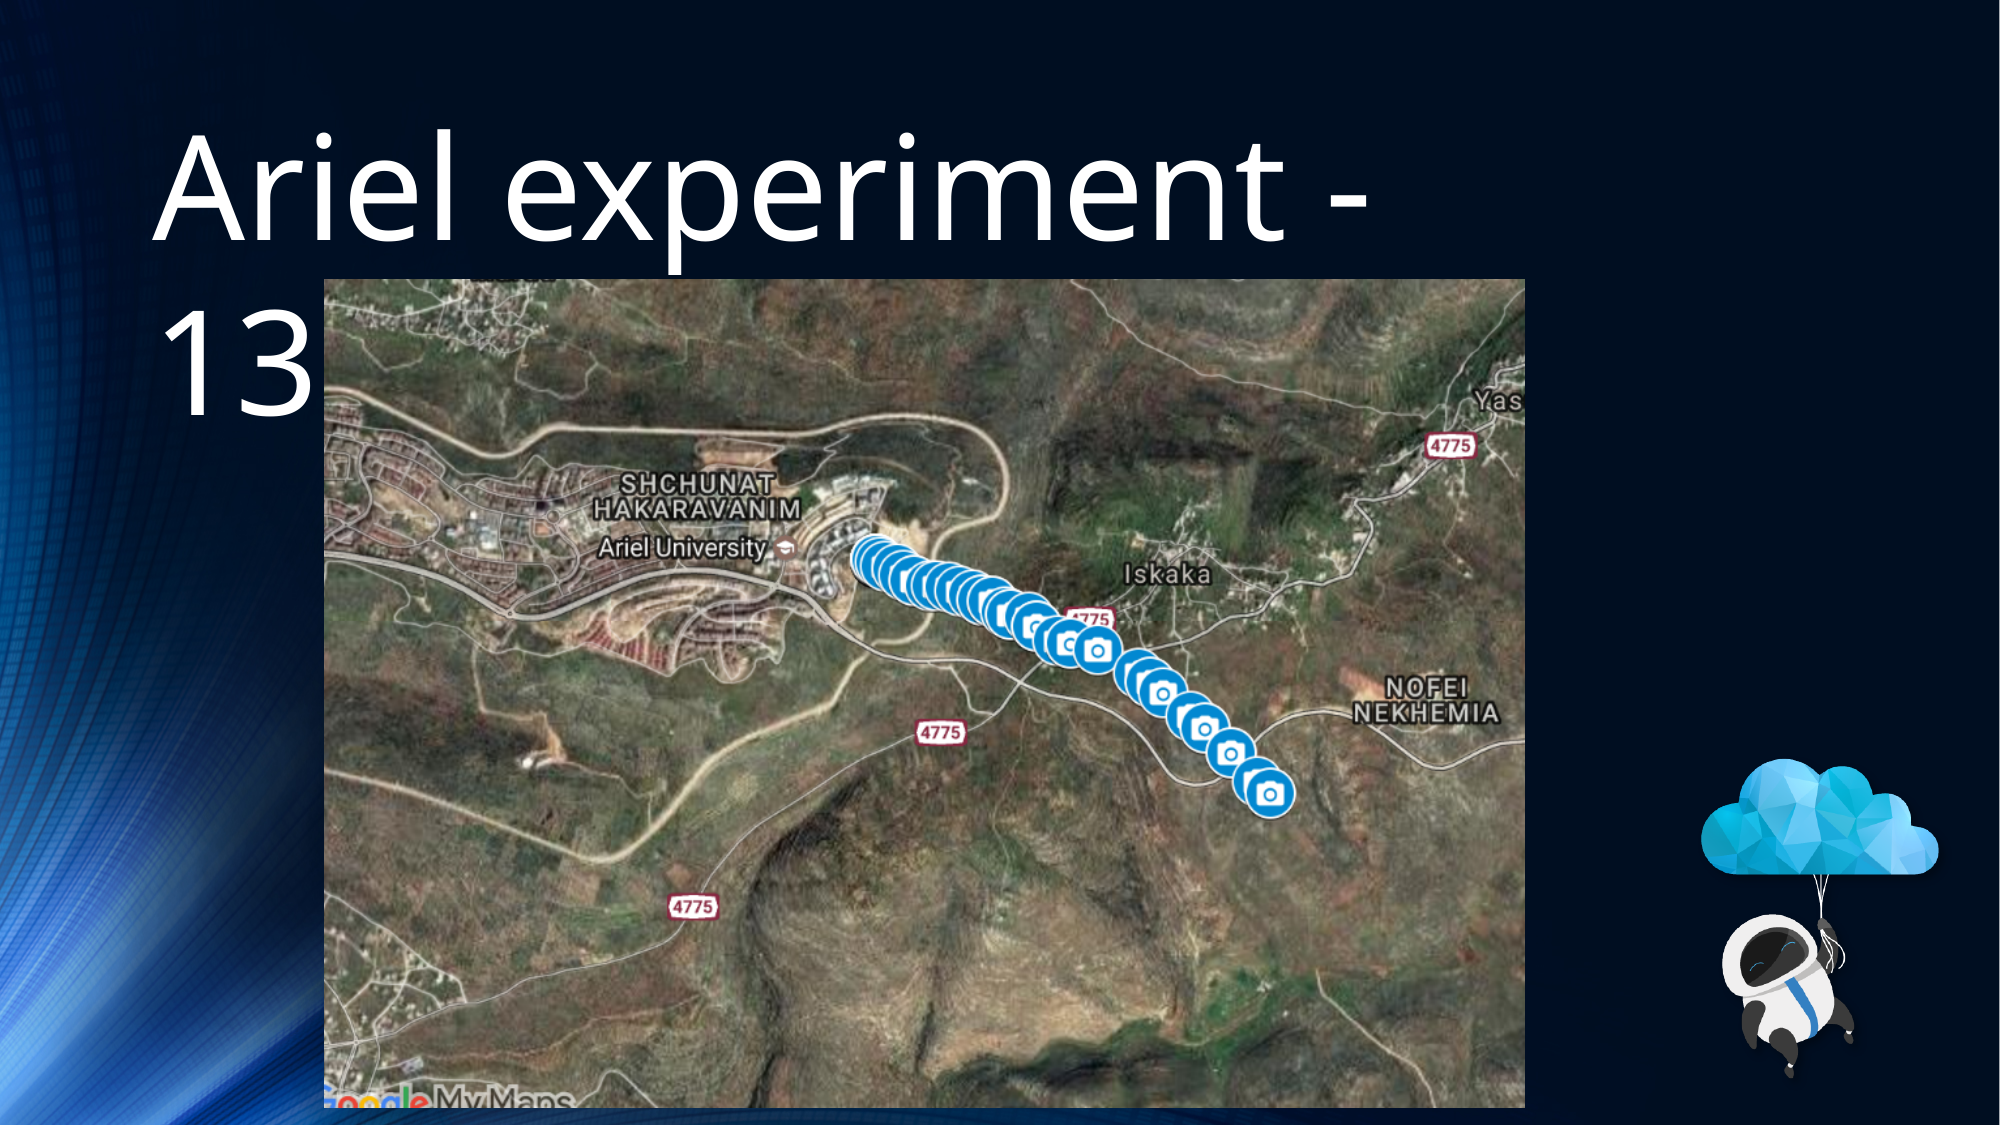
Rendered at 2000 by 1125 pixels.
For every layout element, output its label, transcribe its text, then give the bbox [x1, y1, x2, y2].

text_box Ariel experiment - 13.6.17 [137, 87, 1888, 453]
picture [0, 0, 2000, 1125]
